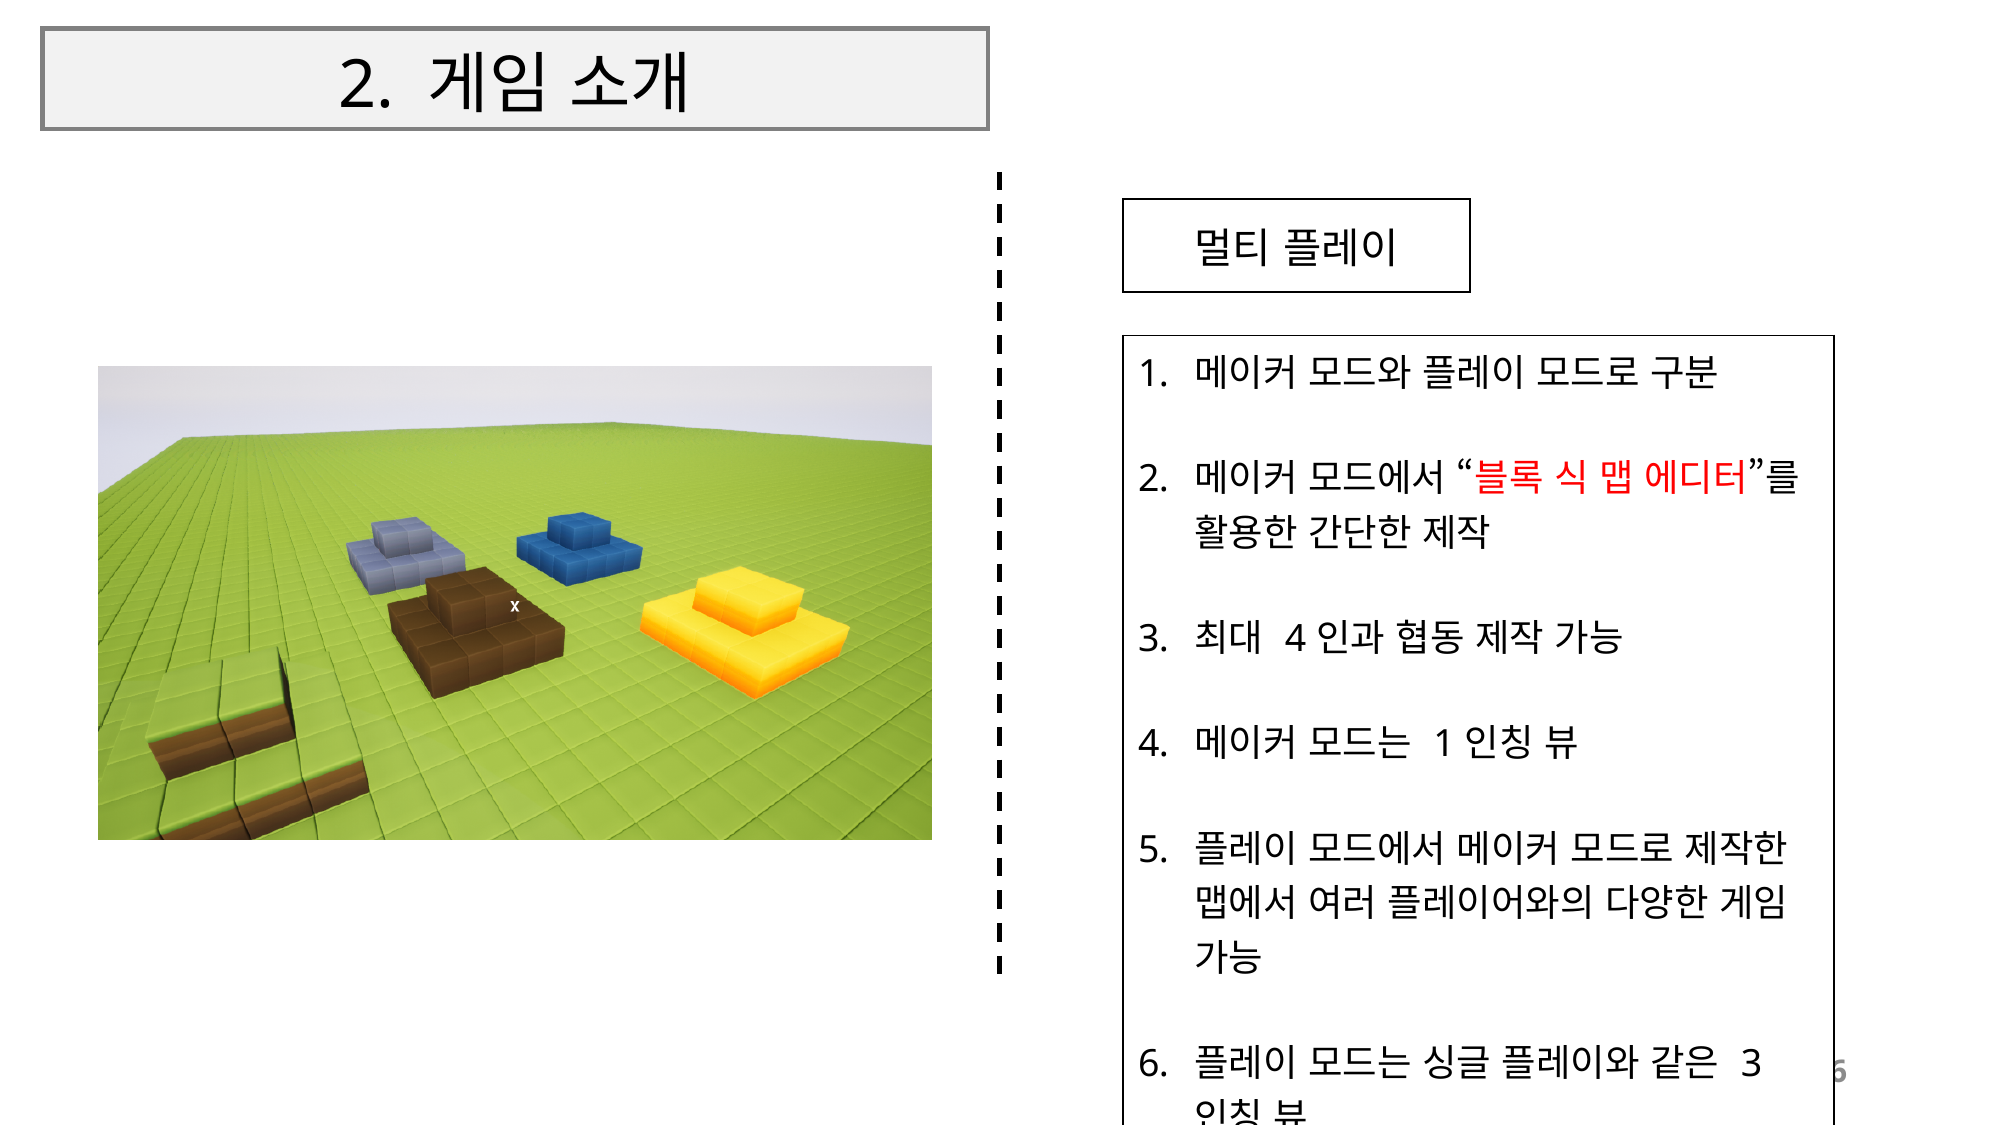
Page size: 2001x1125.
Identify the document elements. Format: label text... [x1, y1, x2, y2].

slide_number 6 [1835, 1042, 1863, 1103]
table_header 메이커 모드와 플레이 모드로 구분 메이커 모드에서 “블록 식 맵 에디터”를 활용한 간단한 제작 최대 4인과 협동 제작 가능 메이커 모드는 1인칭 뷰 플레이 모드에서 메이커 모드로 제작한 맵에서 여러 플레이어와의 다양한 게임 가능 플레이 모드는 싱글 플레이와 같은 3인칭 뷰 [1124, 336, 1833, 1125]
picture [98, 366, 932, 840]
table_header 멀티 플레이 [1124, 200, 1469, 291]
title 2. 게임 소개 [42, 31, 988, 130]
